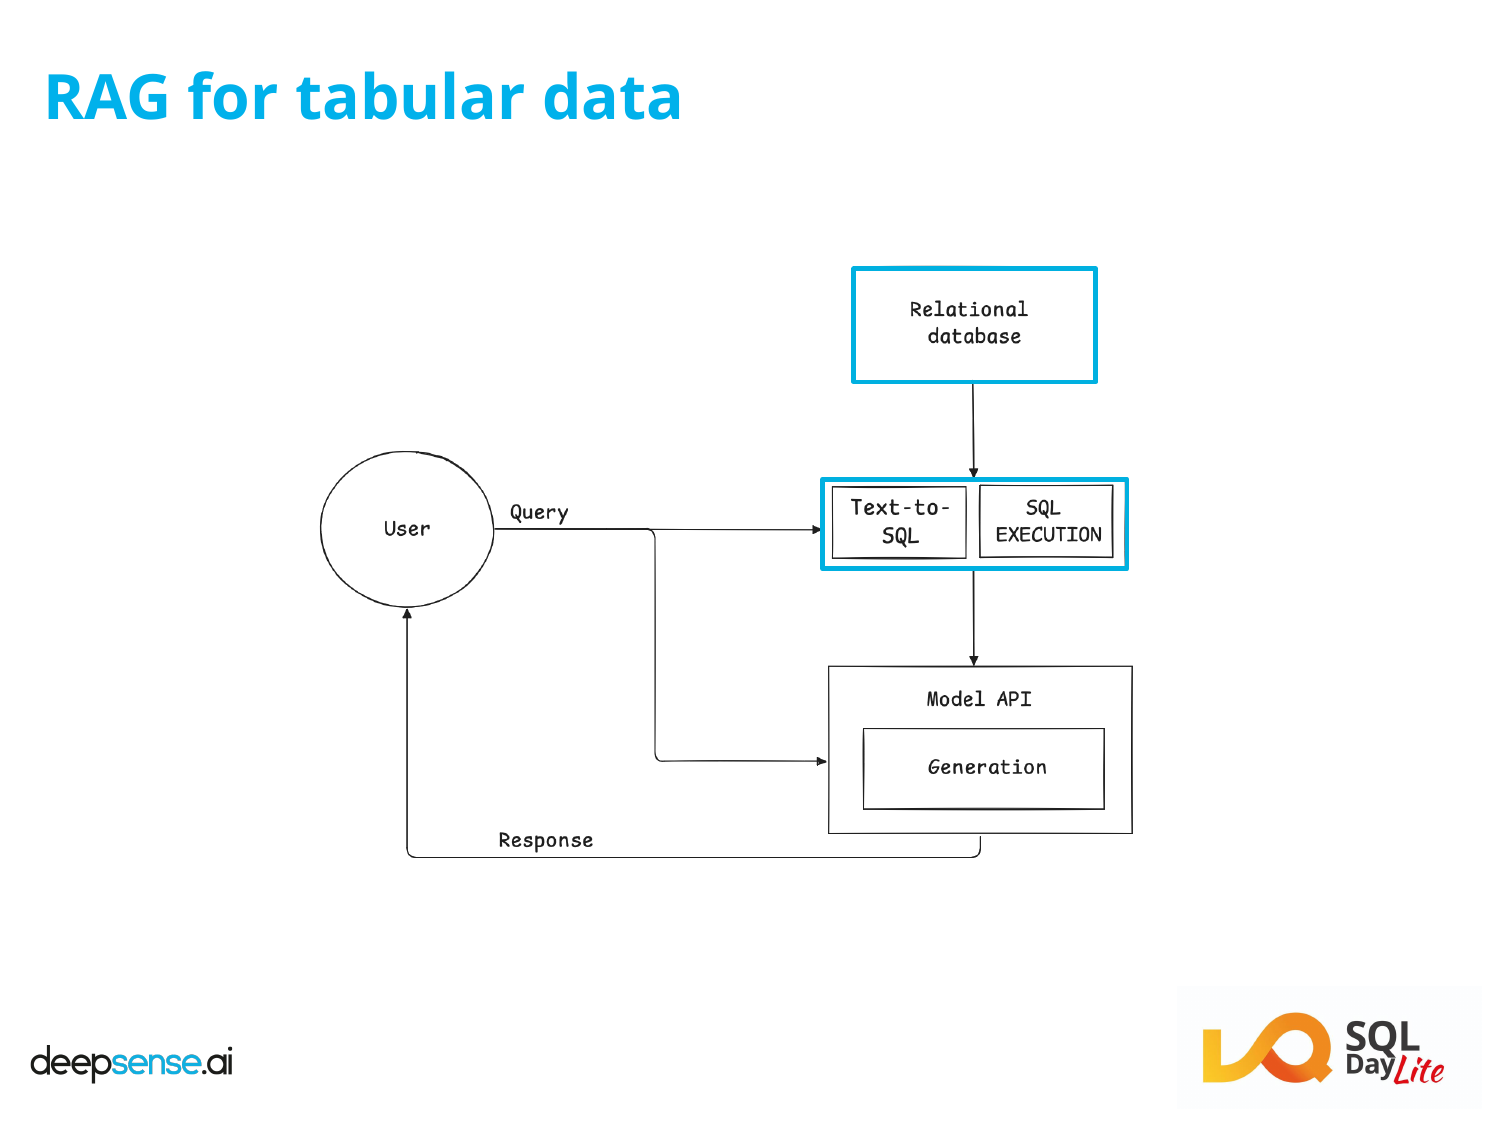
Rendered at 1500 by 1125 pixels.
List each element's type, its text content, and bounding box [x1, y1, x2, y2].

picture [1177, 986, 1482, 1109]
title RAG for tabular data [28, 30, 1426, 156]
picture [28, 1042, 235, 1087]
picture [315, 261, 1139, 864]
